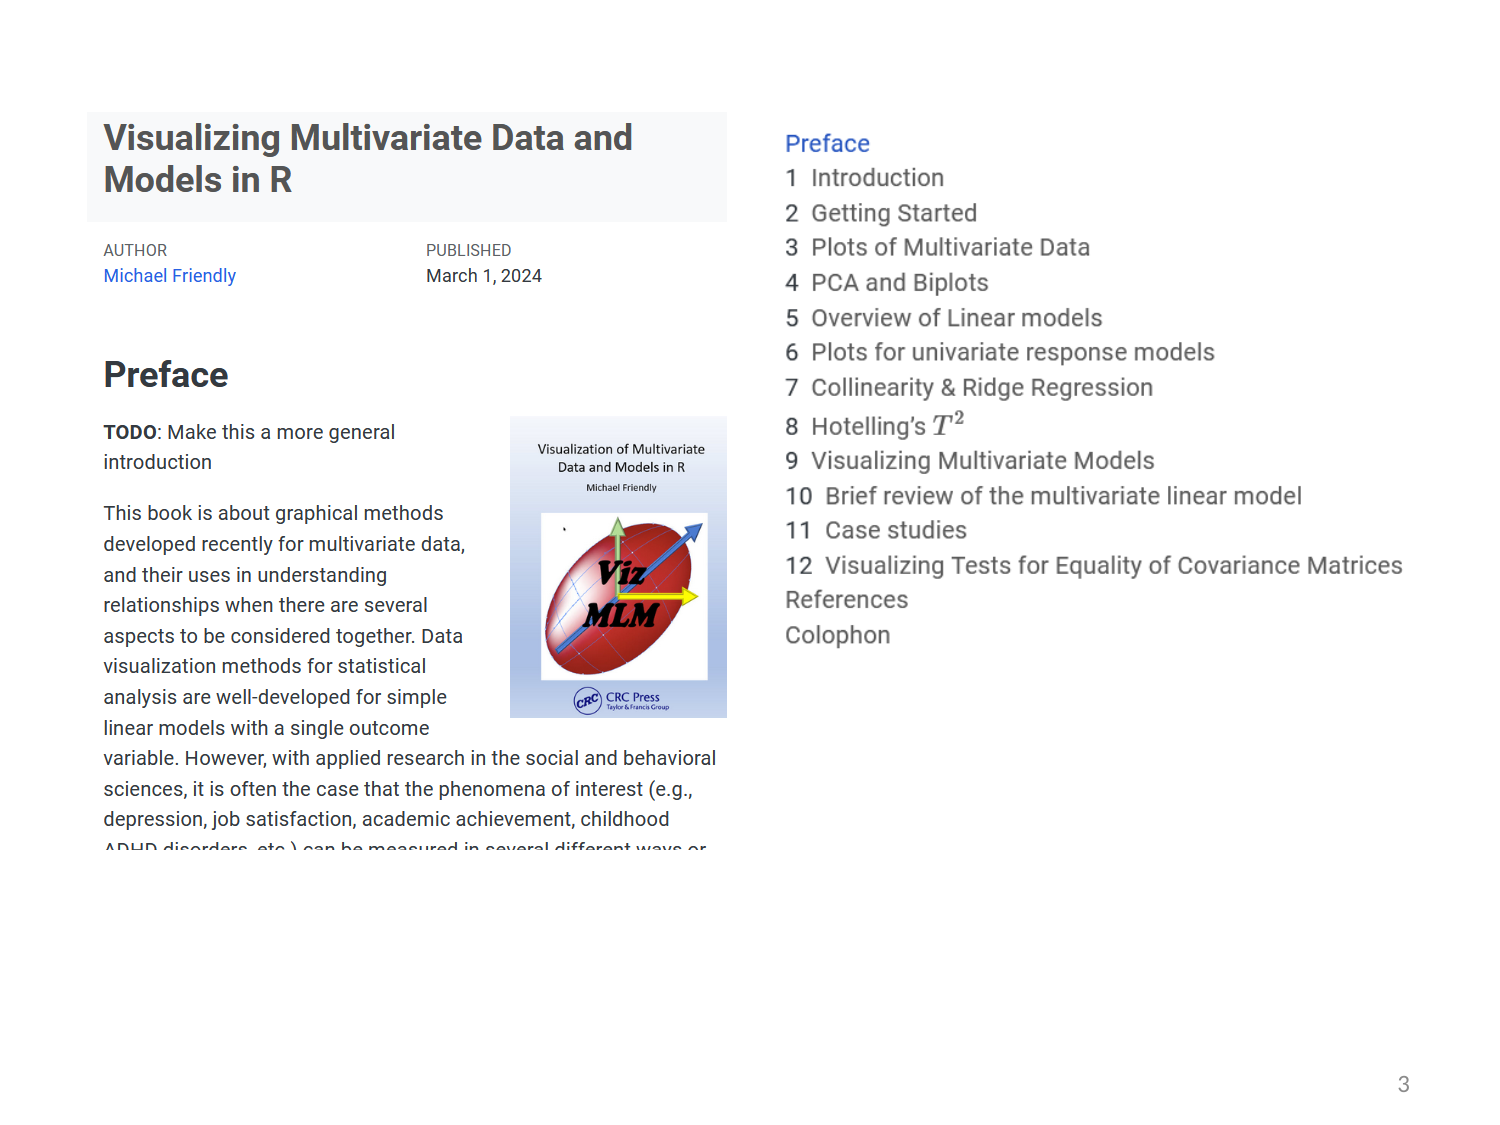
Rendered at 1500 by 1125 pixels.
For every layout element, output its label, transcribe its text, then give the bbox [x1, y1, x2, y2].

slide_number 3 [1074, 1062, 1425, 1103]
picture [87, 112, 727, 851]
picture [772, 124, 1415, 652]
